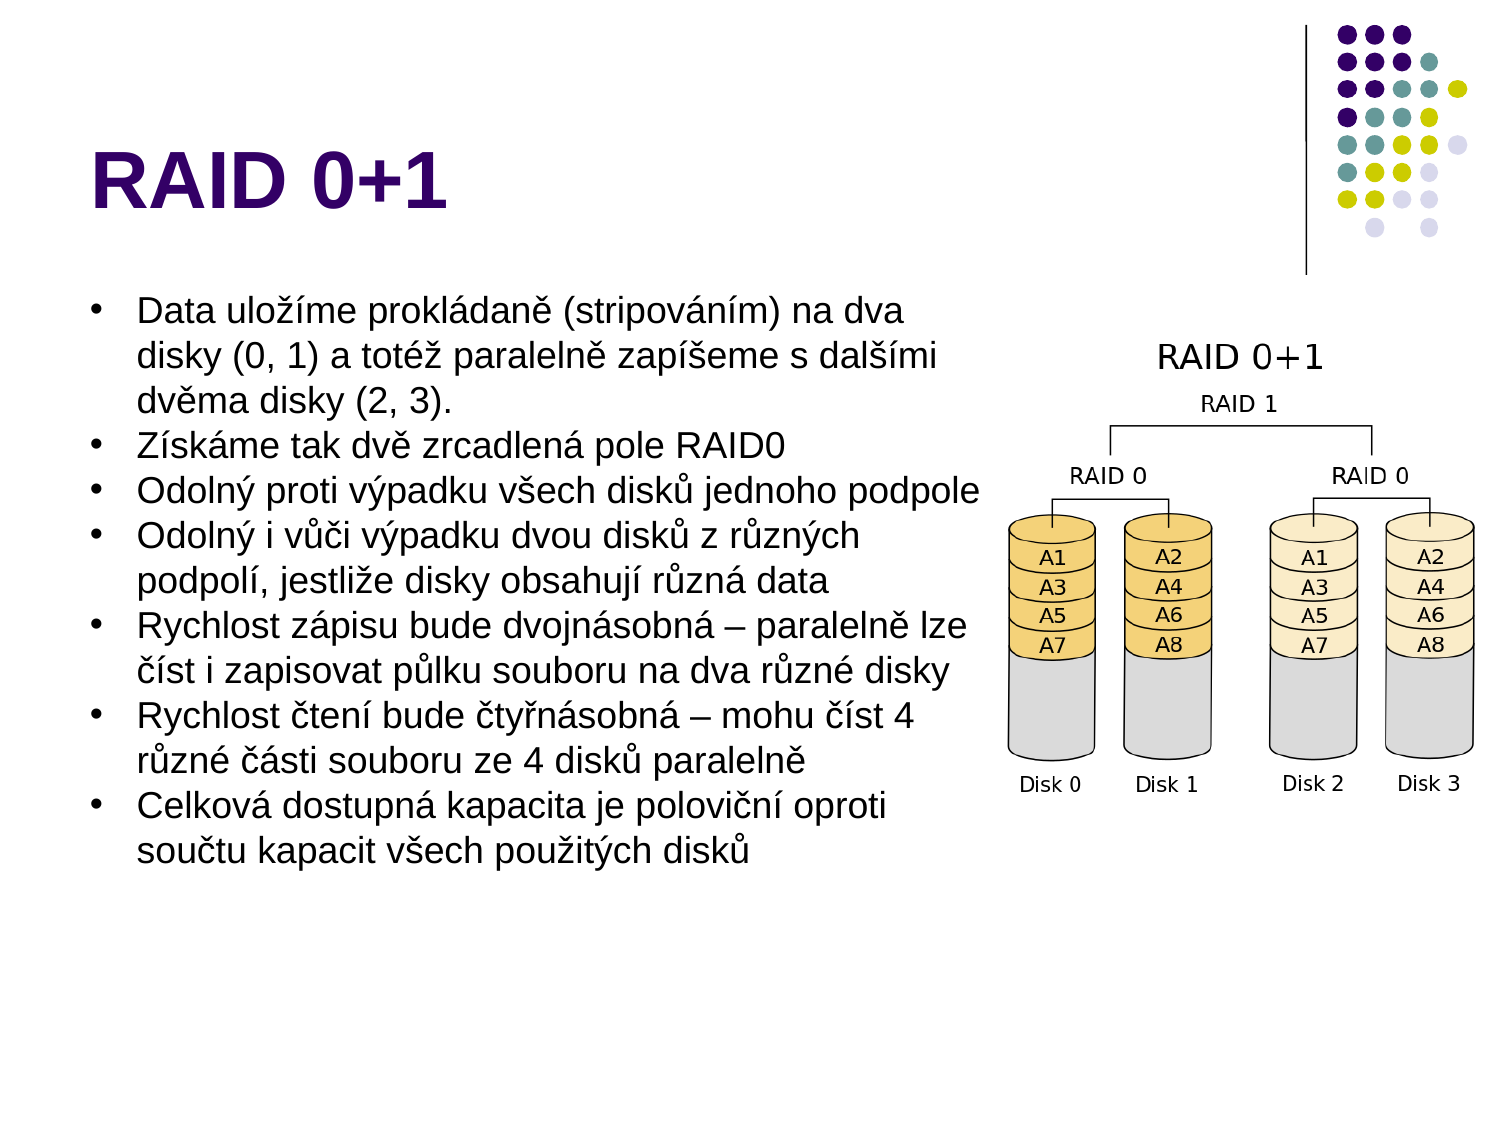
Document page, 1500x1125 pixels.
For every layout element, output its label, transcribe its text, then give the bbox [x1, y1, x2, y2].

text_box Data uložíme prokládaně (stripováním) na dva disky (0, 1) a totéž paralelně zapíšeme s dalšími dvěma disky (2, 3). Získáme tak dvě zrcadlená pole RAID0 Odolný proti výpadku všech disků jednoho podpole Odolný i vůči výpadku dvou disků z různých podpolí, jestliže disky obsahují různá data Rychlost zápisu bude dvojnásobná – paralelně lze číst i zapisovat půlku souboru na dva různé disky Rychlost čtení bude čtyřnásobná – mohu číst 4 různé části souboru ze 4 disků paralelně Celková dostupná kapacita je poloviční oproti součtu kapacit všech použitých disků [74, 278, 998, 1059]
picture [995, 325, 1483, 813]
title RAID 0+1 [75, 20, 1313, 233]
